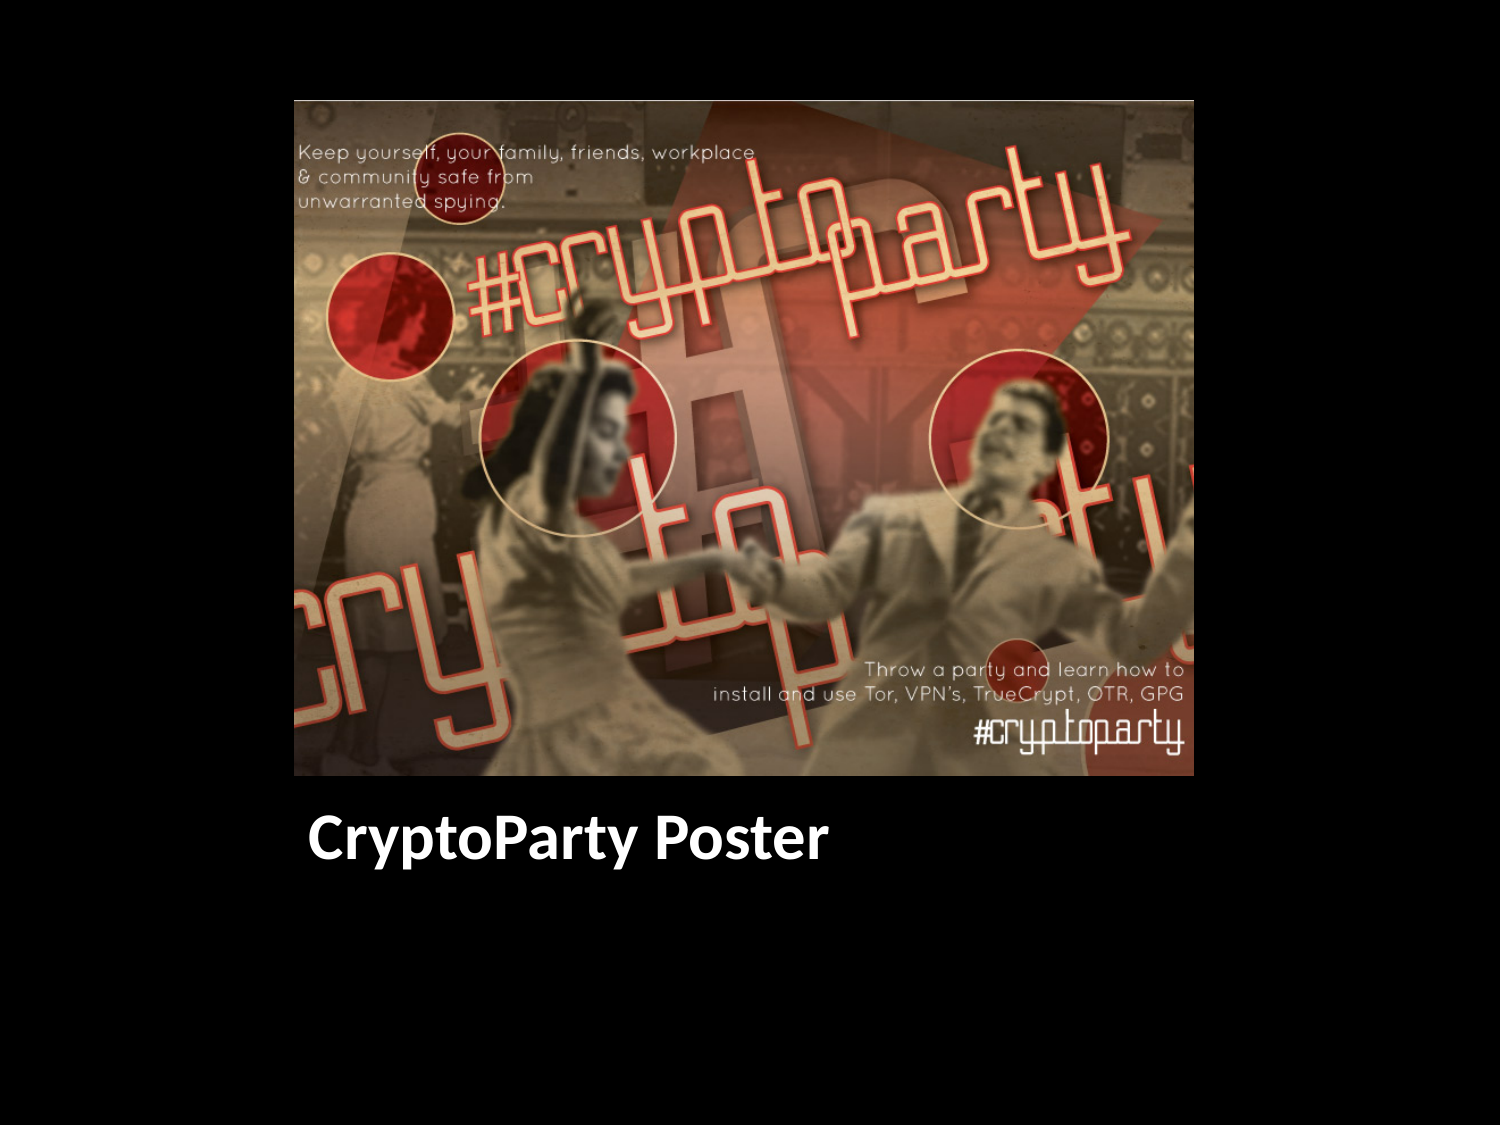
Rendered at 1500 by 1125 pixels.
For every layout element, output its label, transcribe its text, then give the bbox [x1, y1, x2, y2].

picture [293, 100, 1195, 776]
title CryptoParty Poster [294, 787, 1194, 881]
